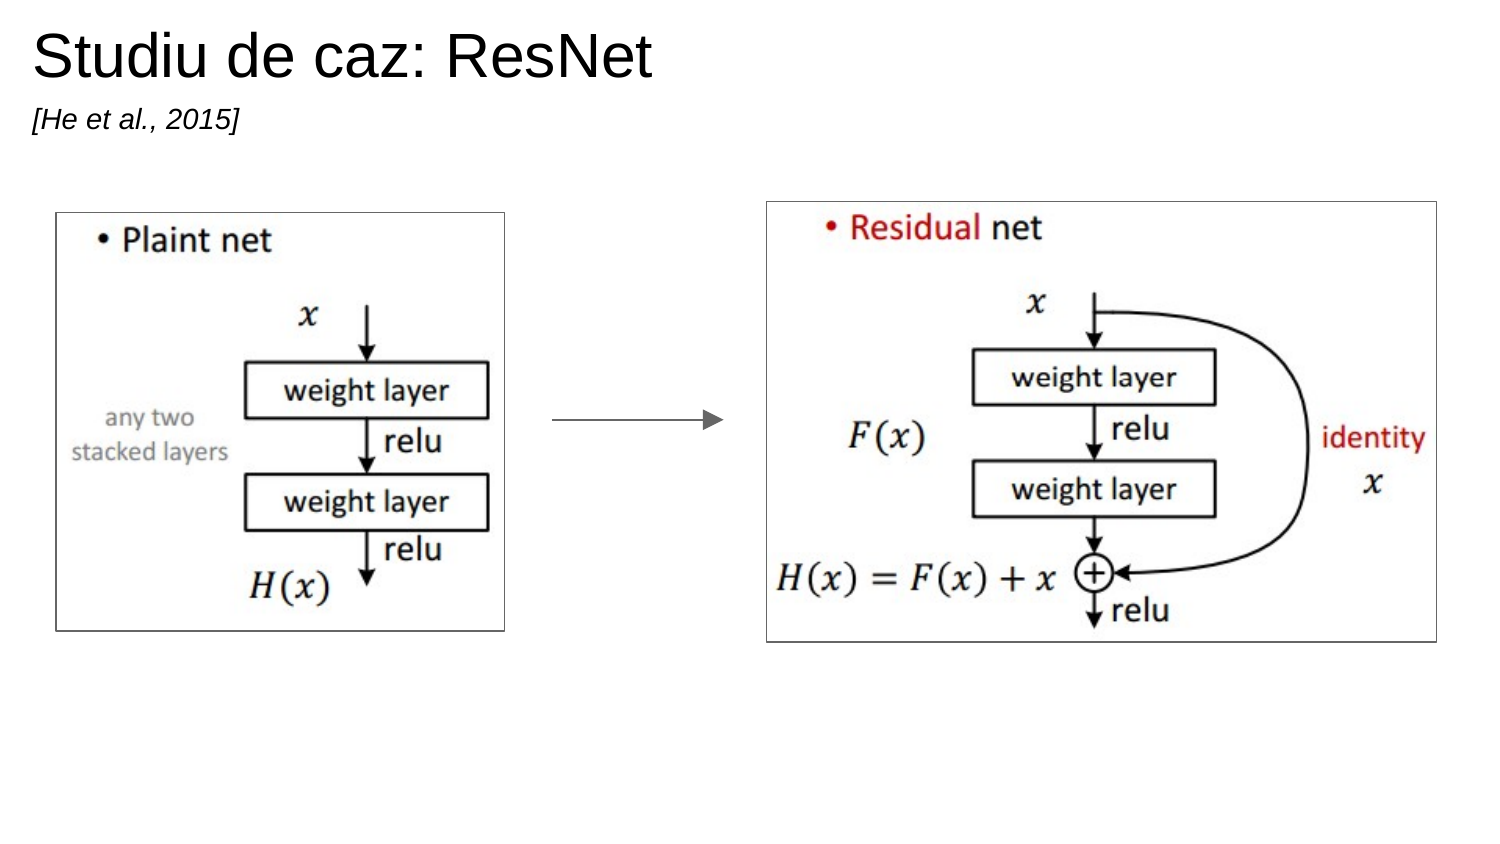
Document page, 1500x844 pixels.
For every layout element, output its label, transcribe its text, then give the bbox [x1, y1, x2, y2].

text_box [He et al., 2015] [17, 85, 402, 157]
picture [766, 202, 1436, 642]
text_box Studiu de caz: ResNet [17, 0, 765, 163]
picture [56, 212, 505, 631]
